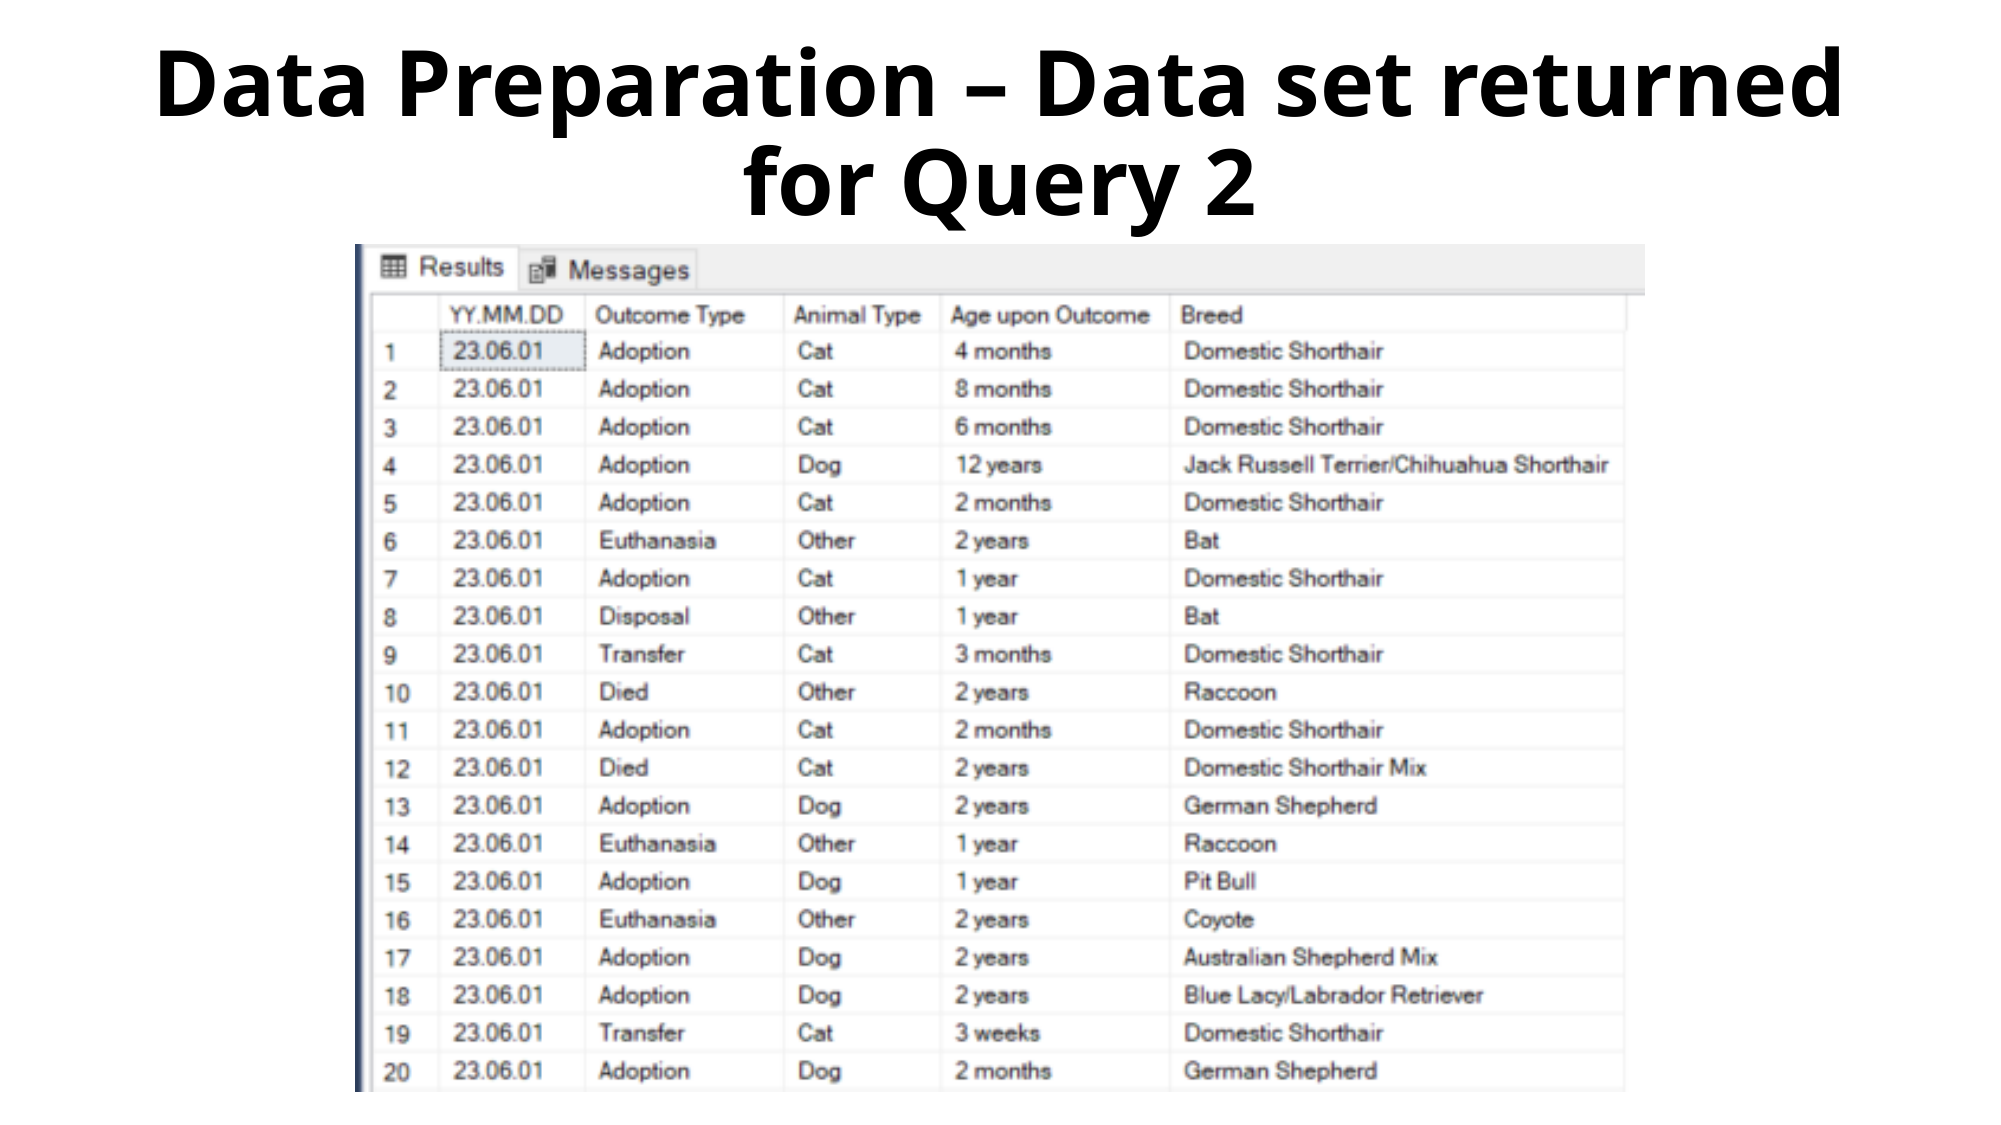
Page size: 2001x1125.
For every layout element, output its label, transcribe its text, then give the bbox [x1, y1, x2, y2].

title Data Preparation – Data set returned for Query 2 [68, 27, 1932, 245]
picture [355, 244, 1645, 1092]
